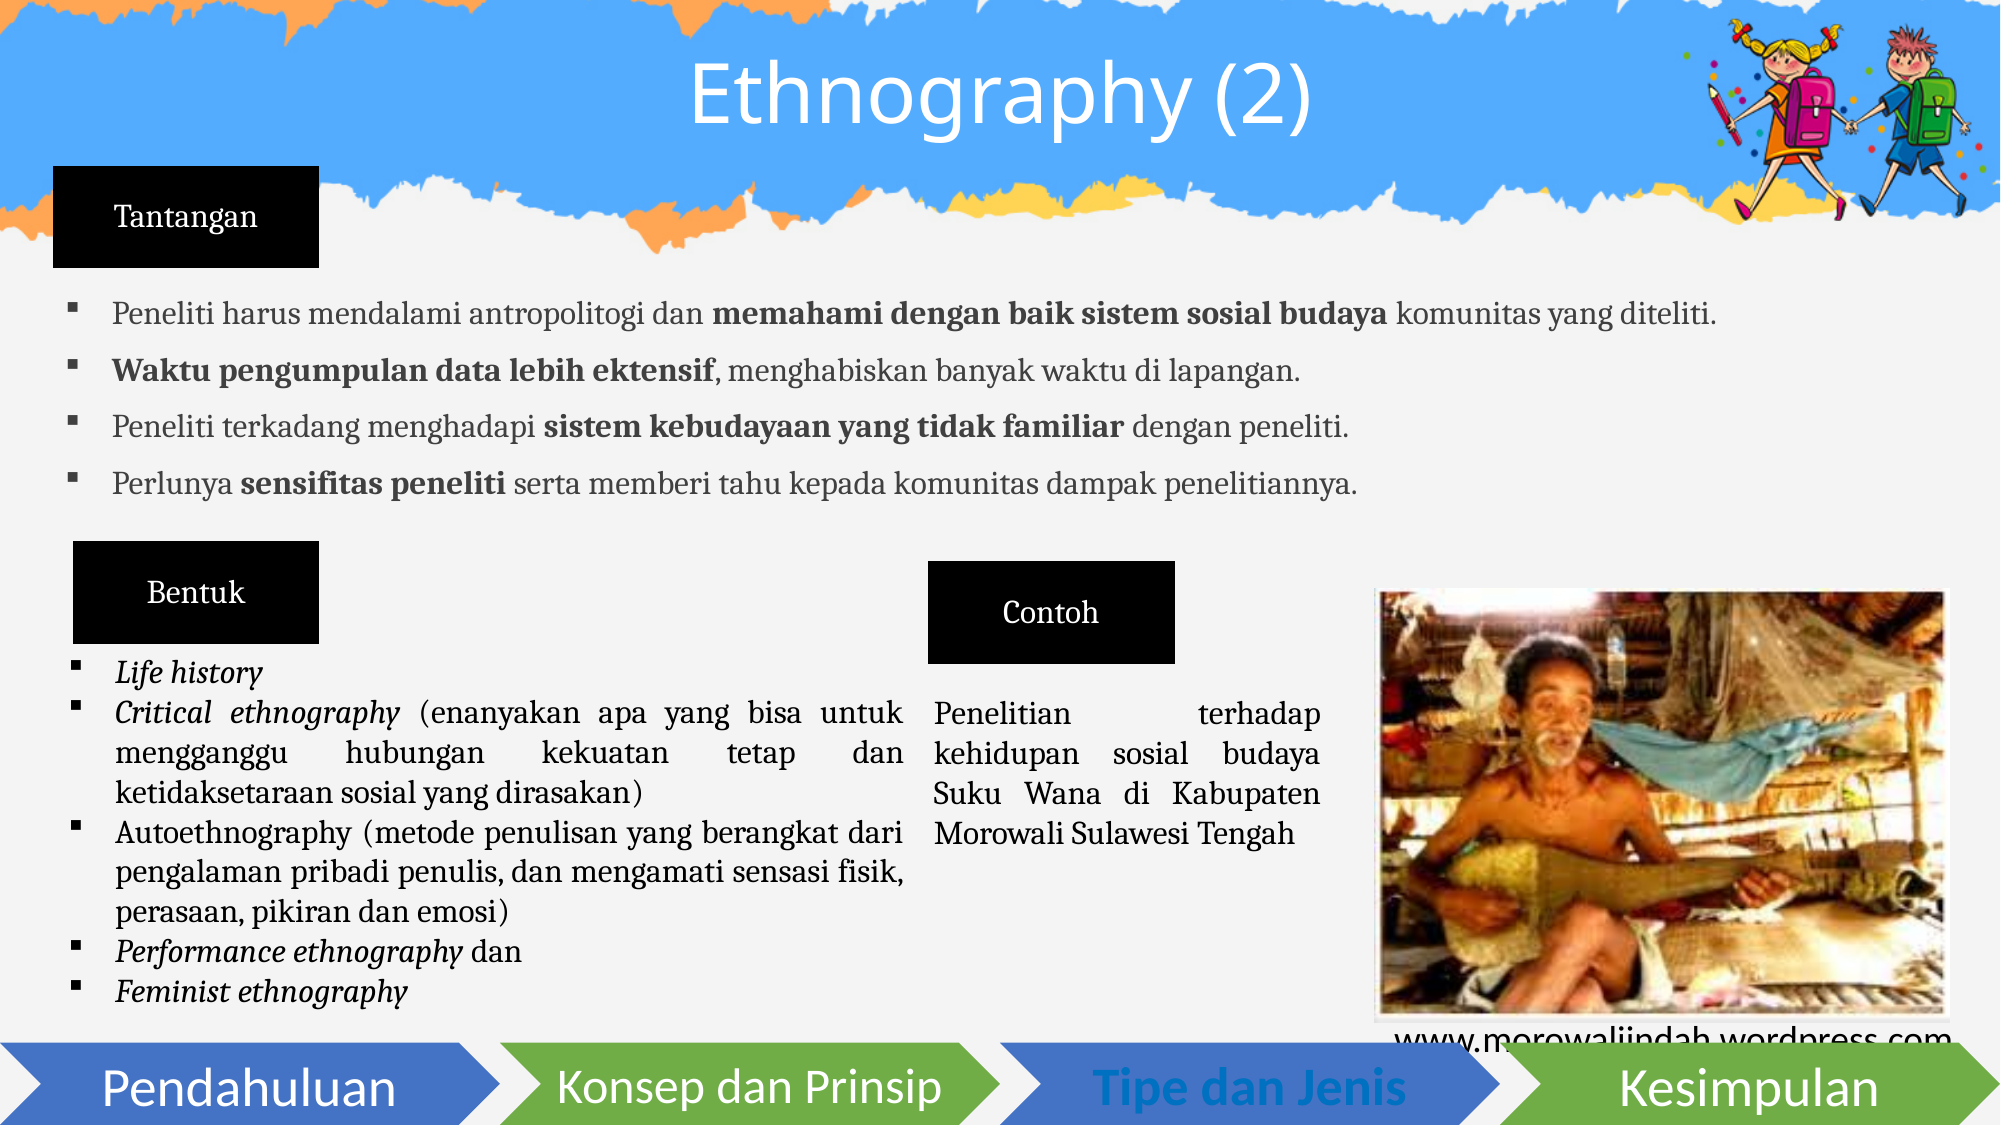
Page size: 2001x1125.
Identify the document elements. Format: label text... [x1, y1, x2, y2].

text_box Life history Critical ethnography (enanyakan apa yang bisa untuk mengganggu hubungan kekuatan tetap dan ketidaksetaraan sosial yang dirasakan) Autoethnography (metode penulisan yang berangkat dari pengalaman pribadi penulis, dan mengamati sensasi fisik, perasaan, pikiran dan emosi) Performance ethnography dan Feminist ethnography [53, 642, 919, 1017]
text_box Contoh [928, 561, 1175, 664]
text_box Penelitian terhadap kehidupan sosial budaya Suku Wana di Kabupaten Morowali Sulawesi Tengah [918, 684, 1337, 859]
title Ethnography (2) [0, 0, 2000, 194]
list Tantangan [53, 166, 319, 268]
text_box Bentuk [73, 541, 319, 642]
text_box www.morowaliindah.wordpress.com [1173, 1007, 2000, 1042]
text_box Peneliti harus mendalami antropolitogi dan memahami dengan baik sistem sosial budaya komunitas yang diteliti. Waktu pengumpulan data lebih ektensif, menghabiskan banyak waktu di lapangan. Peneliti terkadang menghadapi sistem kebudayaan yang tidak familiar dengan peneliti. Perlunya sensifitas peneliti serta memberi tahu kepada komunitas dampak penelitiannya. [0, 288, 1859, 944]
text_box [0, 1042, 2000, 1125]
picture [0, 0, 2001, 1125]
